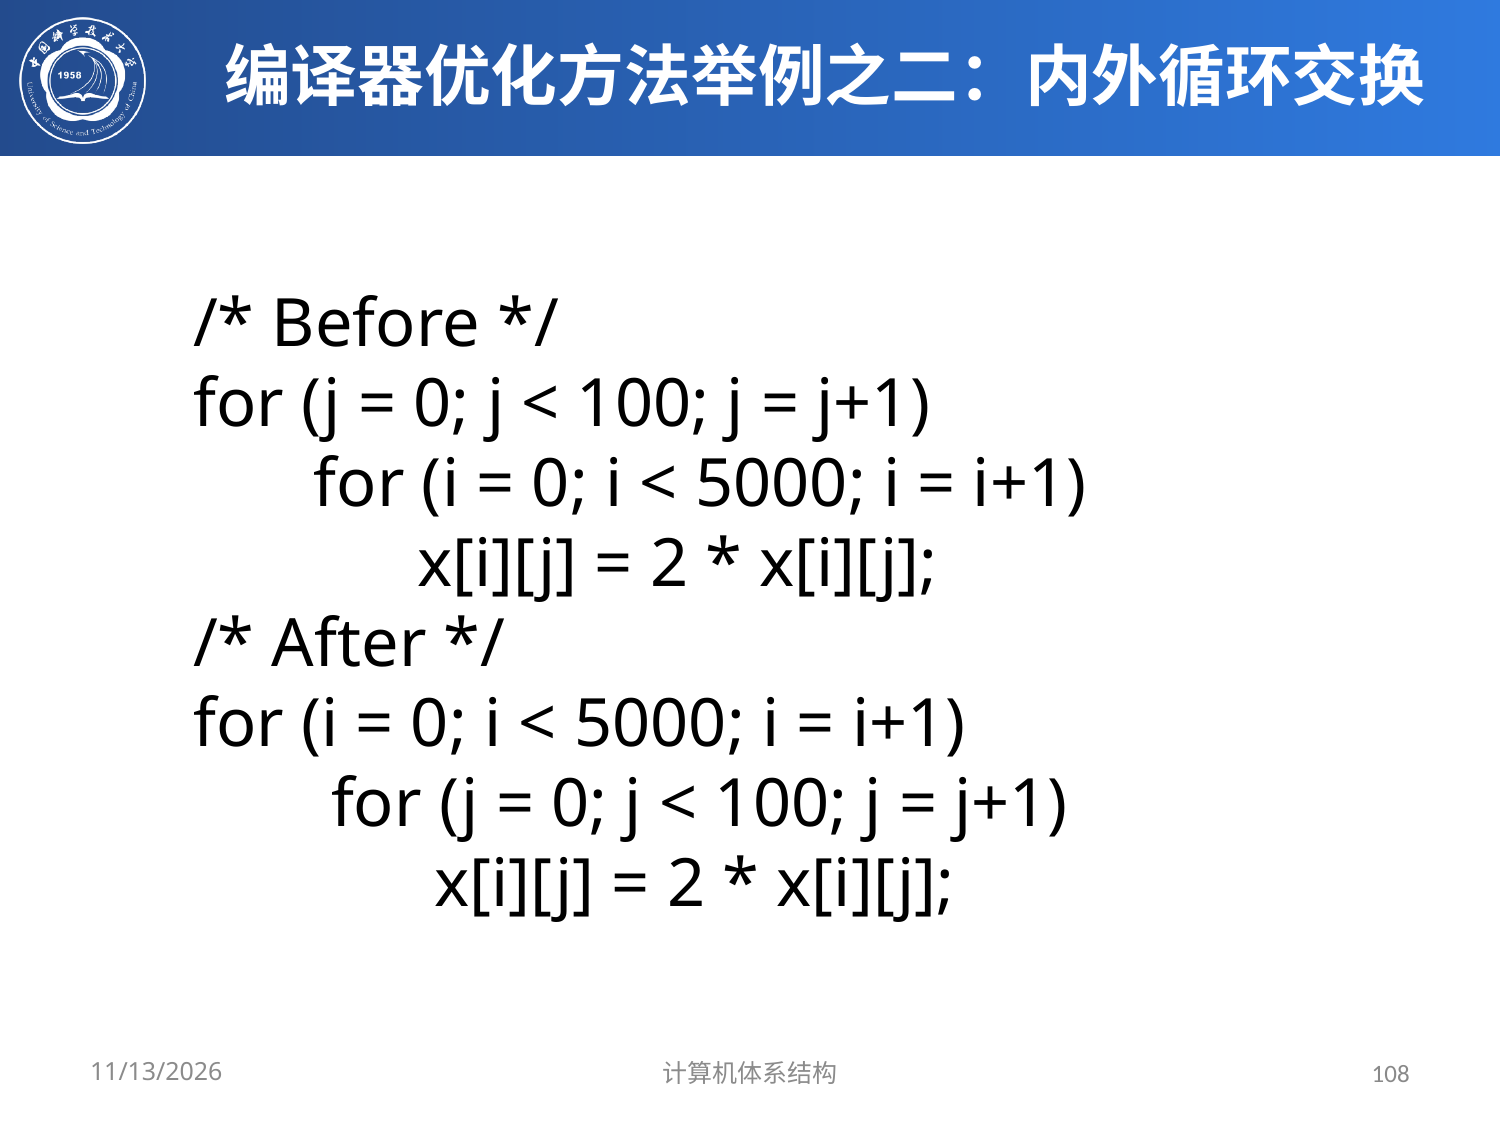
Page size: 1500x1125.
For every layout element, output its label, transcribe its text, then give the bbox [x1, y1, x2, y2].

list /* Before */ for (j = 0; j < 100; j = j+1) for (i = 0; i < 5000; i = i+1) x[i][j] = 2 * x[i][j]; /* After */ for (i = 0; i < 5000; i = i+1) for (j = 0; j < 100; j = j+1) x[i][j] = 2 * x[i][j]; [178, 272, 1357, 927]
picture [19, 17, 146, 144]
footer 计算机体系结构 [512, 1042, 988, 1103]
slide_number 108 [1074, 1042, 1425, 1103]
title 编译器优化方法举例之二：内外循环交换 [150, 0, 1500, 148]
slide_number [75, 1042, 425, 1103]
